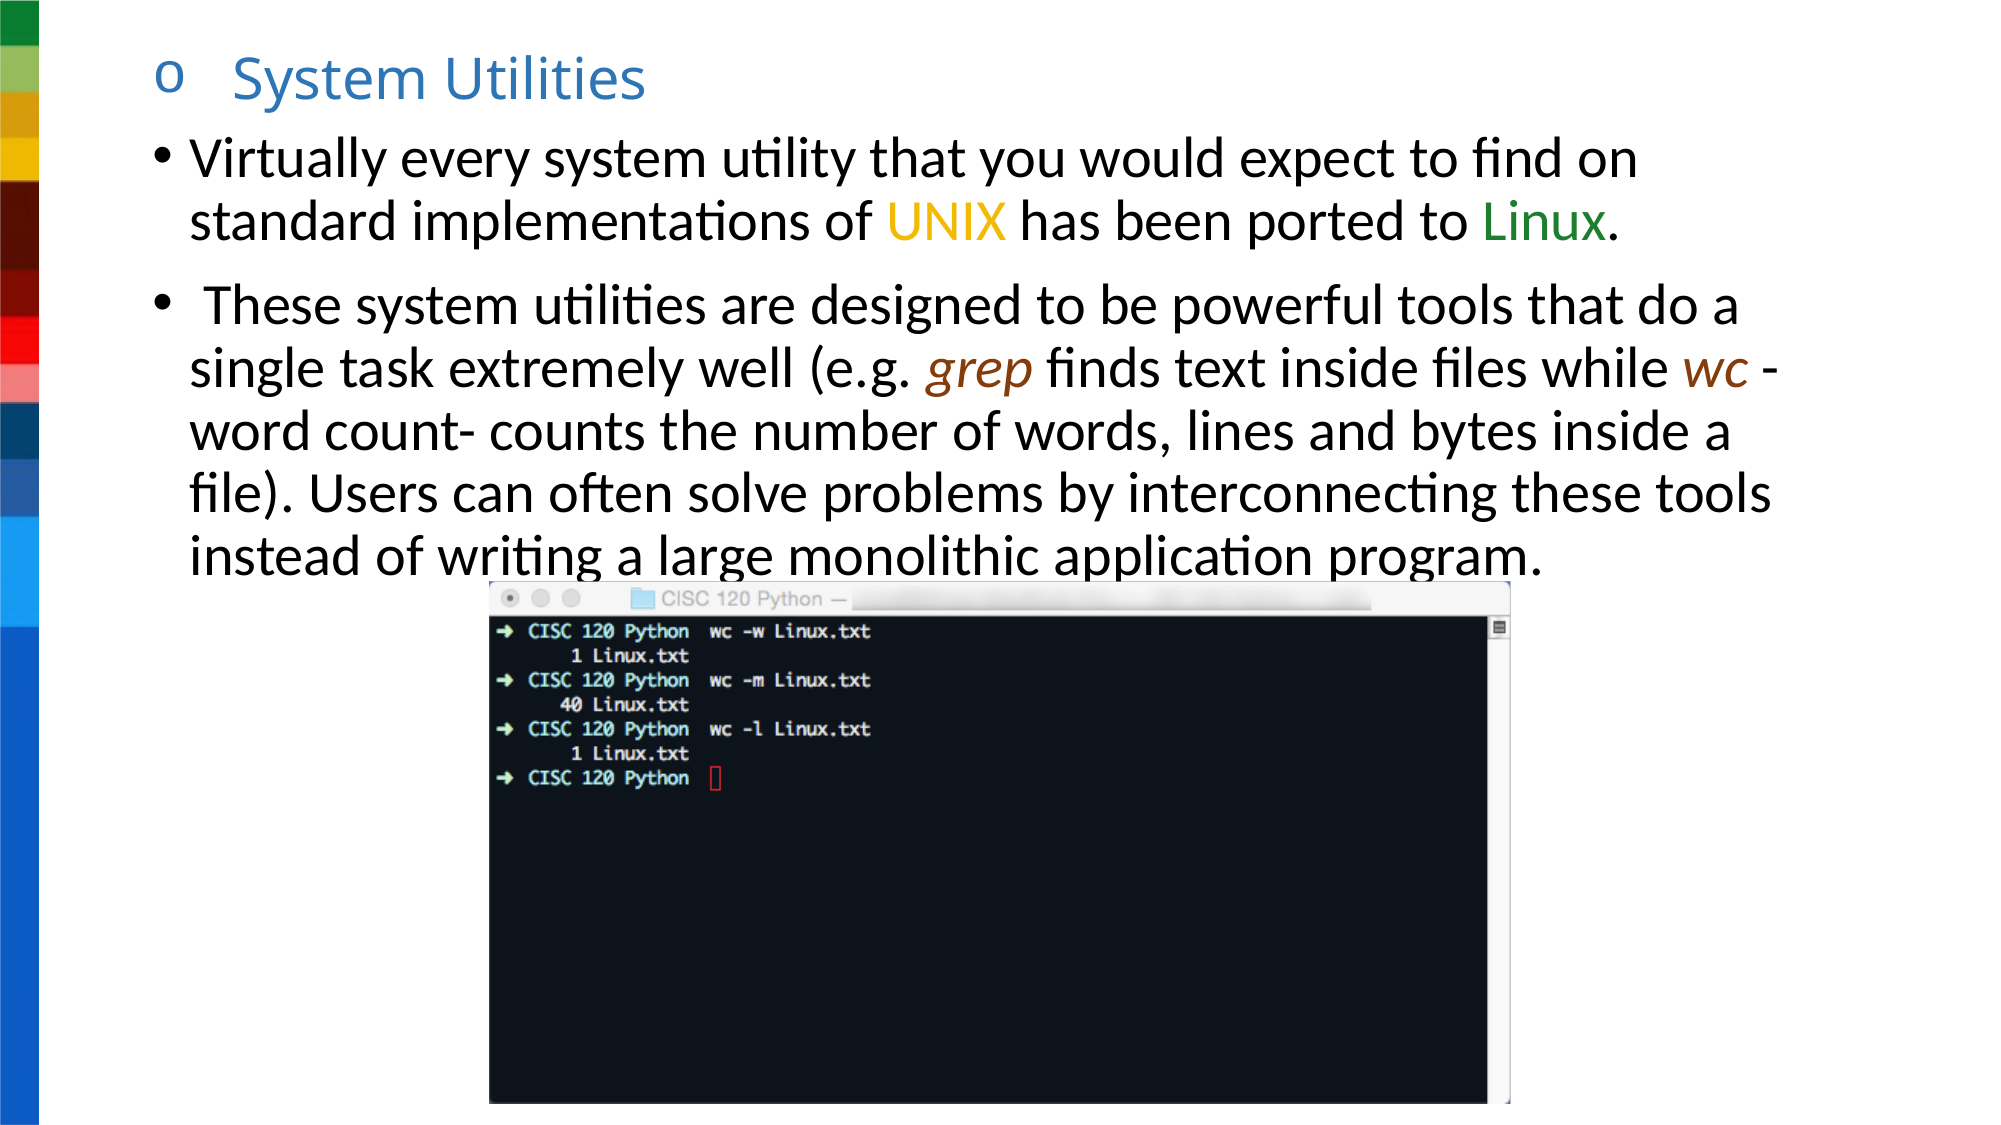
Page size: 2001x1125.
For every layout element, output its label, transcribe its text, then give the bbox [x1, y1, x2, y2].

list Virtually every system utility that you would expect to find on standard implementations of UNIX has been ported to Linux. These system utilities are designed to be powerful tools that do a single task extremely well (e.g. grep finds text inside files while wc -word count- counts the number of words, lines and bytes inside a file). Users can often solve problems by interconnecting these tools instead of writing a large monolithic application program. [137, 119, 1863, 1014]
picture [0, 1, 1512, 1124]
title System Utilities [137, 41, 1863, 119]
